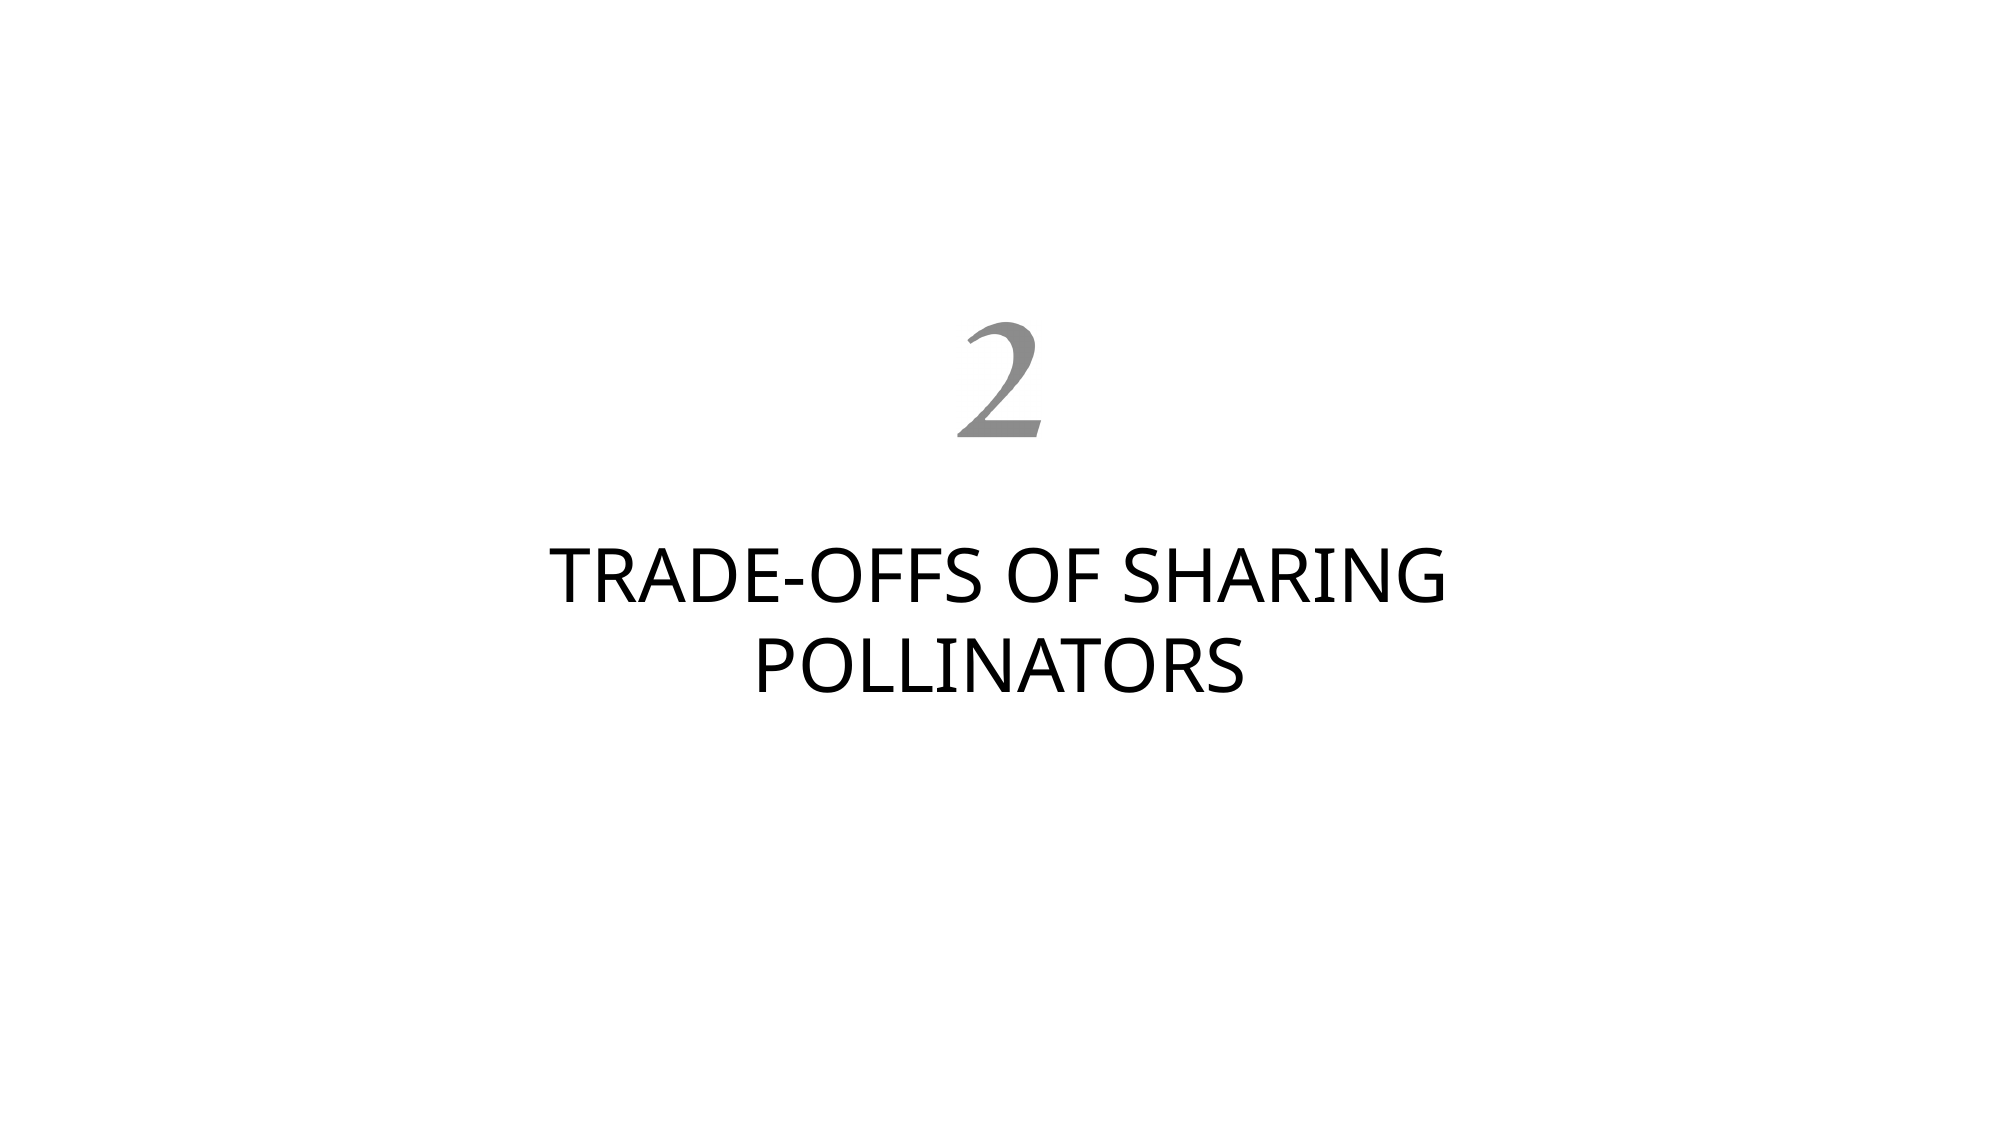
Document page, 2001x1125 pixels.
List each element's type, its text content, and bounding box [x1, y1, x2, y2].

text_box TRADE-OFFS OF SHARING POLLINATORS [348, 520, 1651, 715]
picture [956, 320, 1042, 439]
